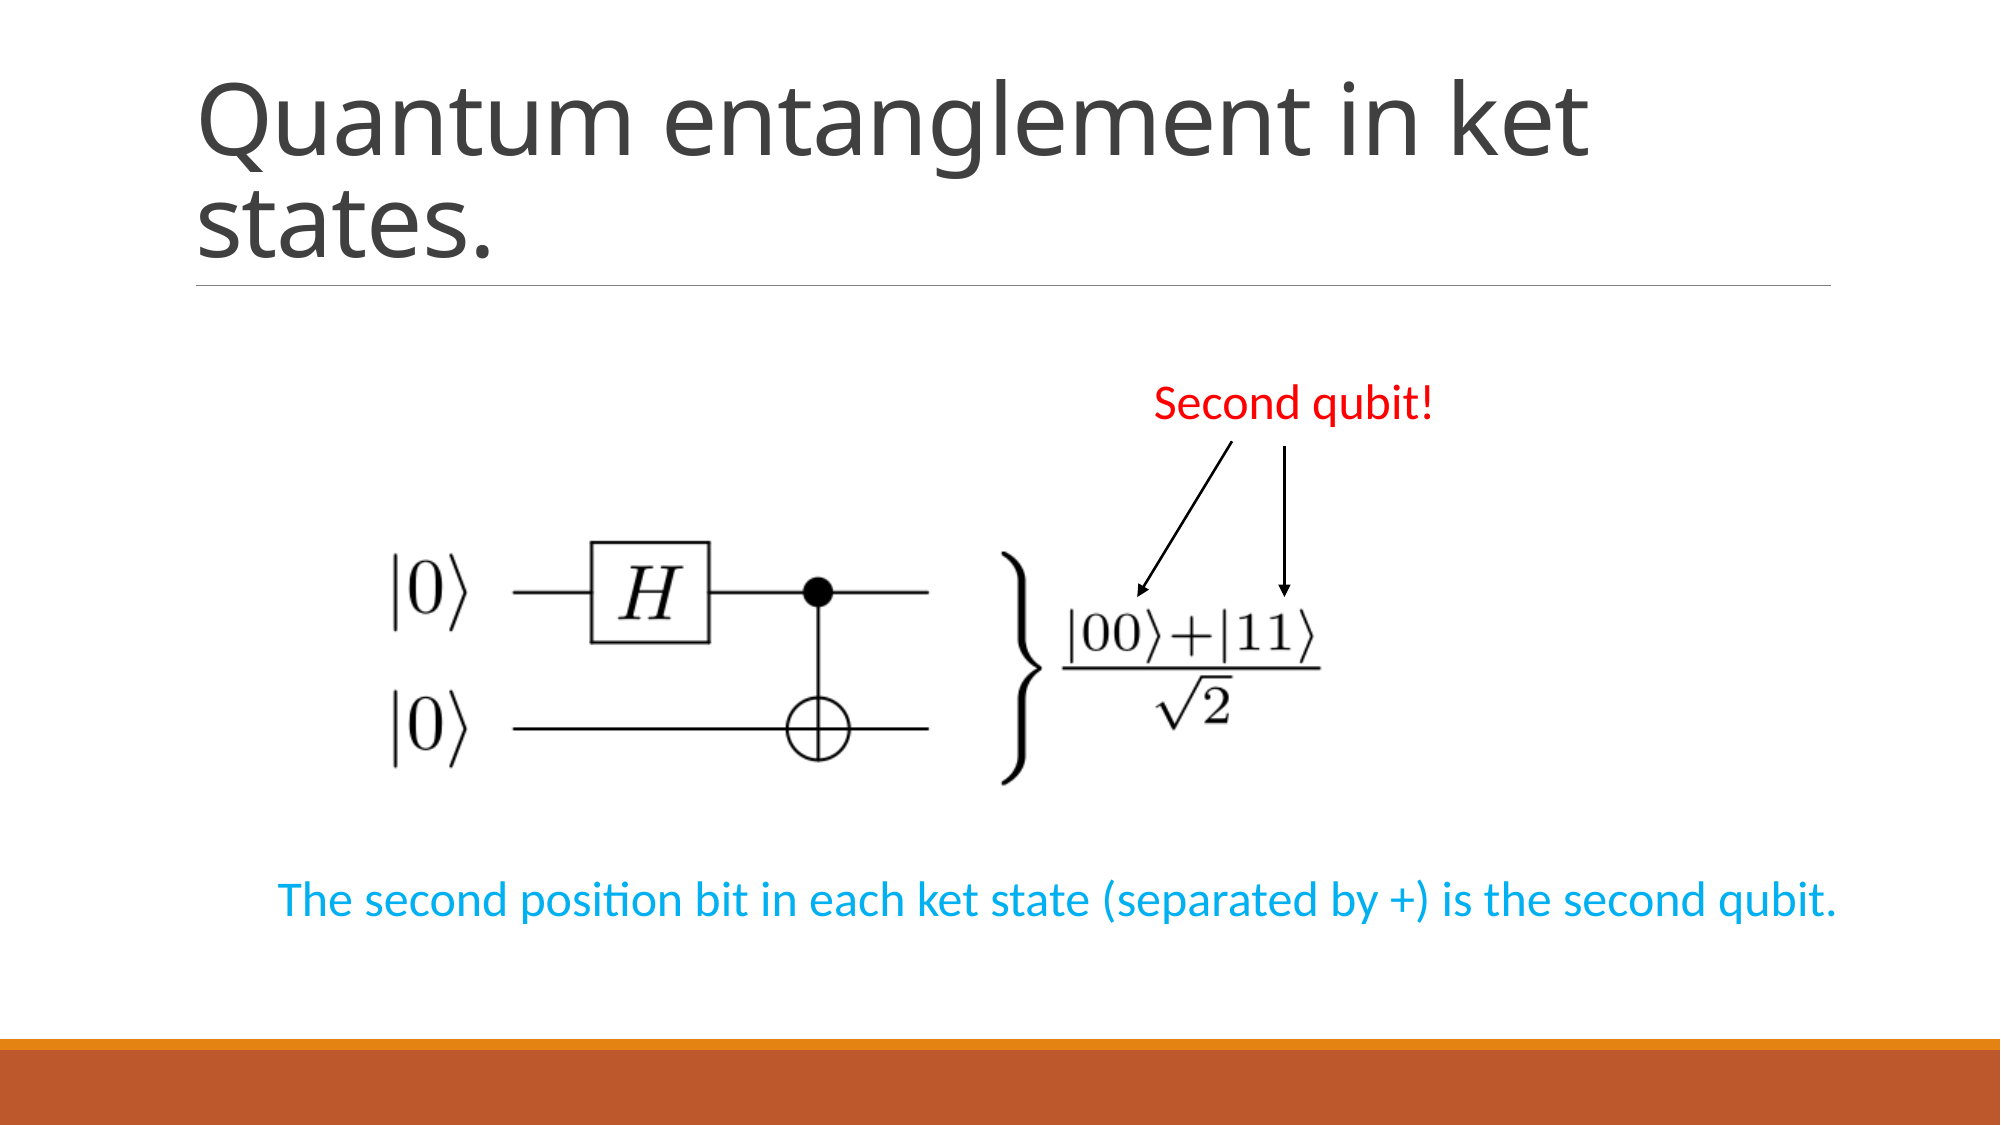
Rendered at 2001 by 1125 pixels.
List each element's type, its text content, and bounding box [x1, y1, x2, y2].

picture [368, 532, 1337, 801]
title Quantum entanglement in ket states. [180, 47, 1830, 285]
text_box The second position bit in each ket state (separated by +) is the second qubit. [262, 858, 1854, 934]
text_box Second qubit! [1138, 361, 1451, 437]
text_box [1136, 440, 1233, 598]
